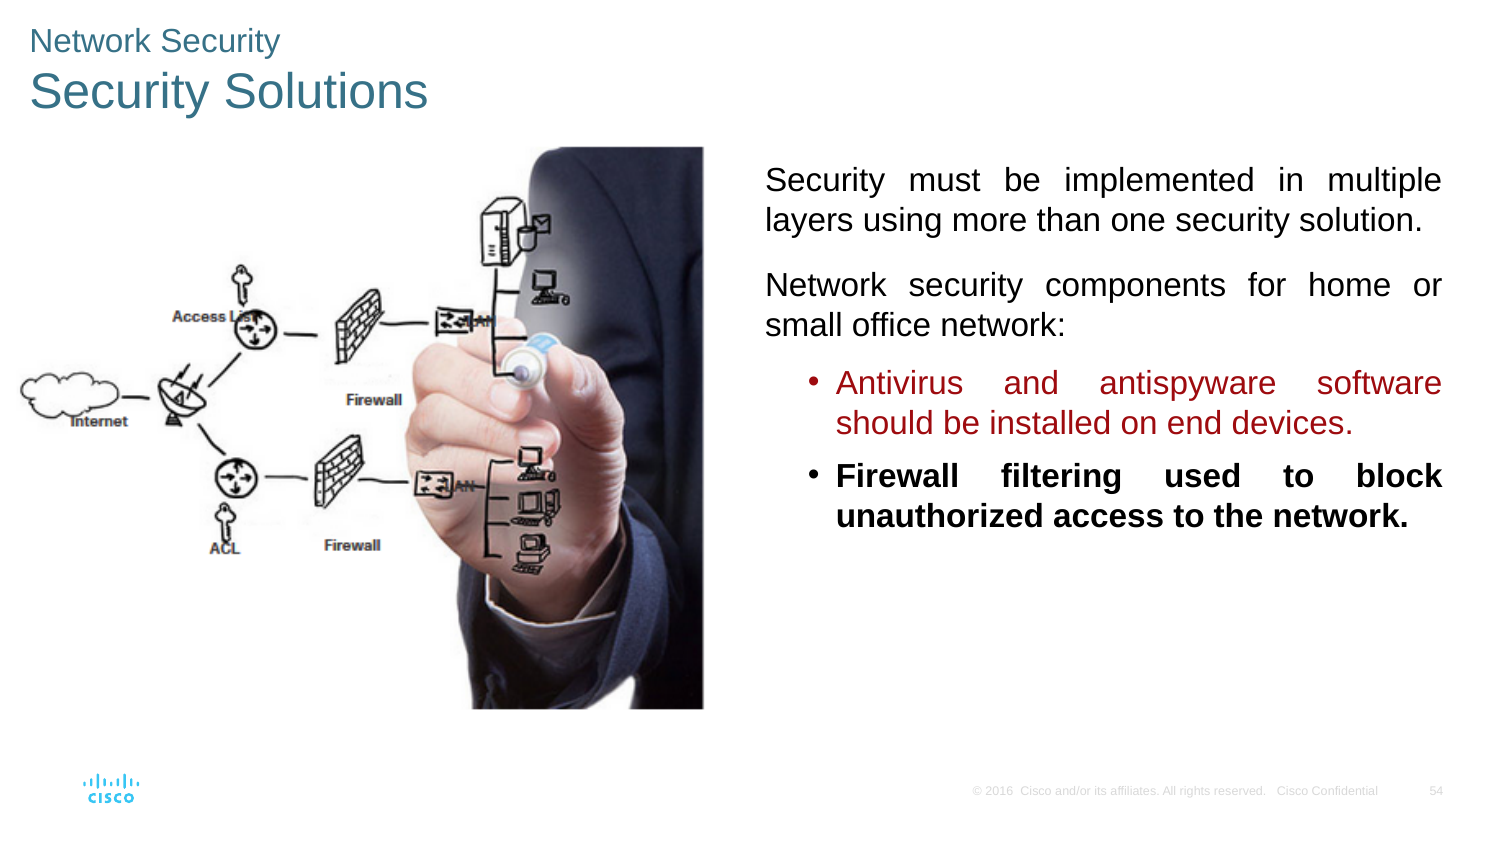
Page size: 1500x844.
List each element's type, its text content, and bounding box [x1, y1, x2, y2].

list Security must be implemented in multiple layers using more than one security solution. Network security components for home or small office network: Antivirus and antispyware software should be installed on end devices. Firewall filtering used to block unauthorized access to the network. [750, 150, 1474, 662]
picture [14, 144, 714, 722]
title Network Security Security Solutions [14, 6, 714, 131]
